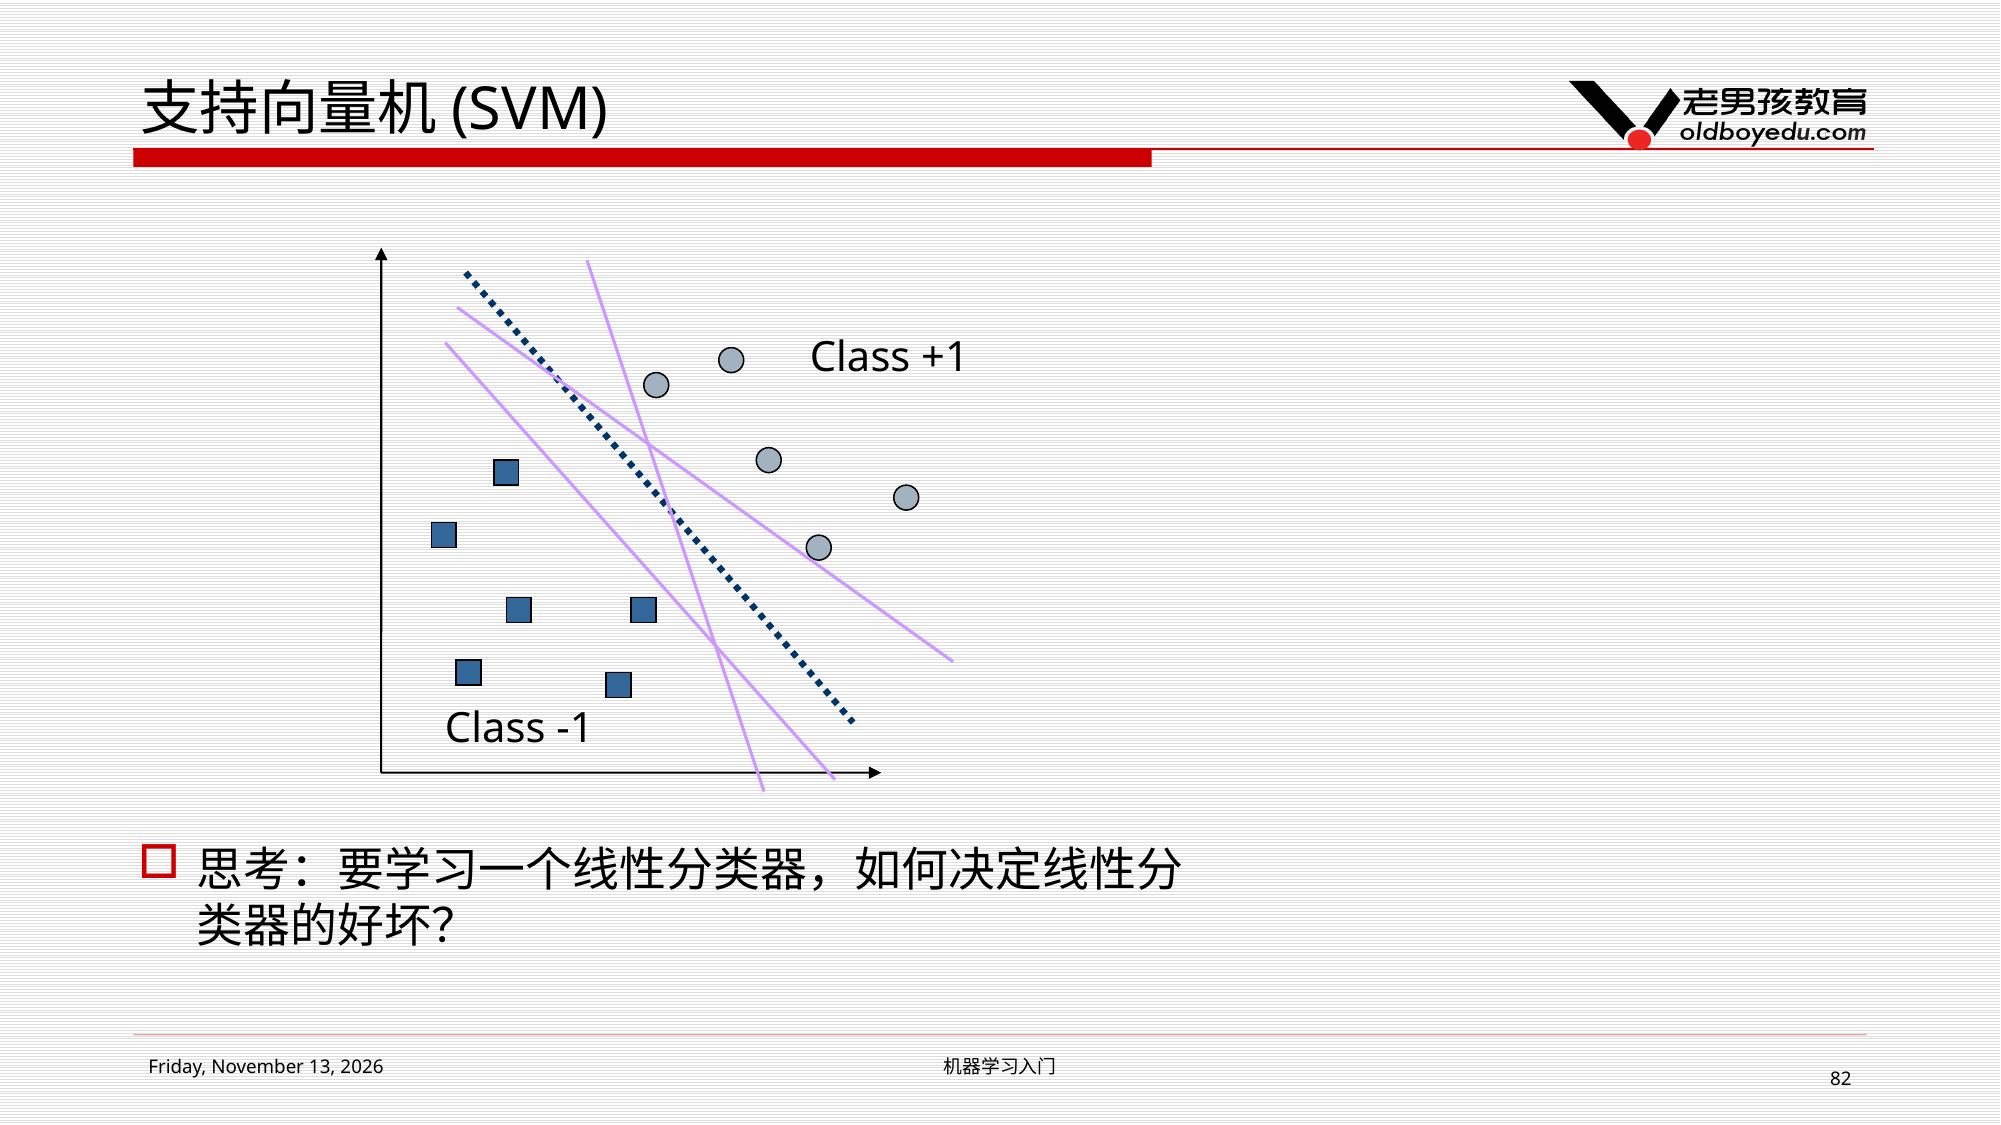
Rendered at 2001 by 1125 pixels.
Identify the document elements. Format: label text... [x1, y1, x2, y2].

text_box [381, 247, 986, 773]
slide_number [133, 1046, 567, 1103]
slide_number 82 [1433, 1058, 1867, 1103]
footer 机器学习入门 [683, 1046, 1317, 1103]
list 思考：要学习一个线性分类器，如何决定线性分类器的好坏？ [123, 832, 1241, 988]
title 支持向量机(SVM) [125, 50, 1876, 149]
